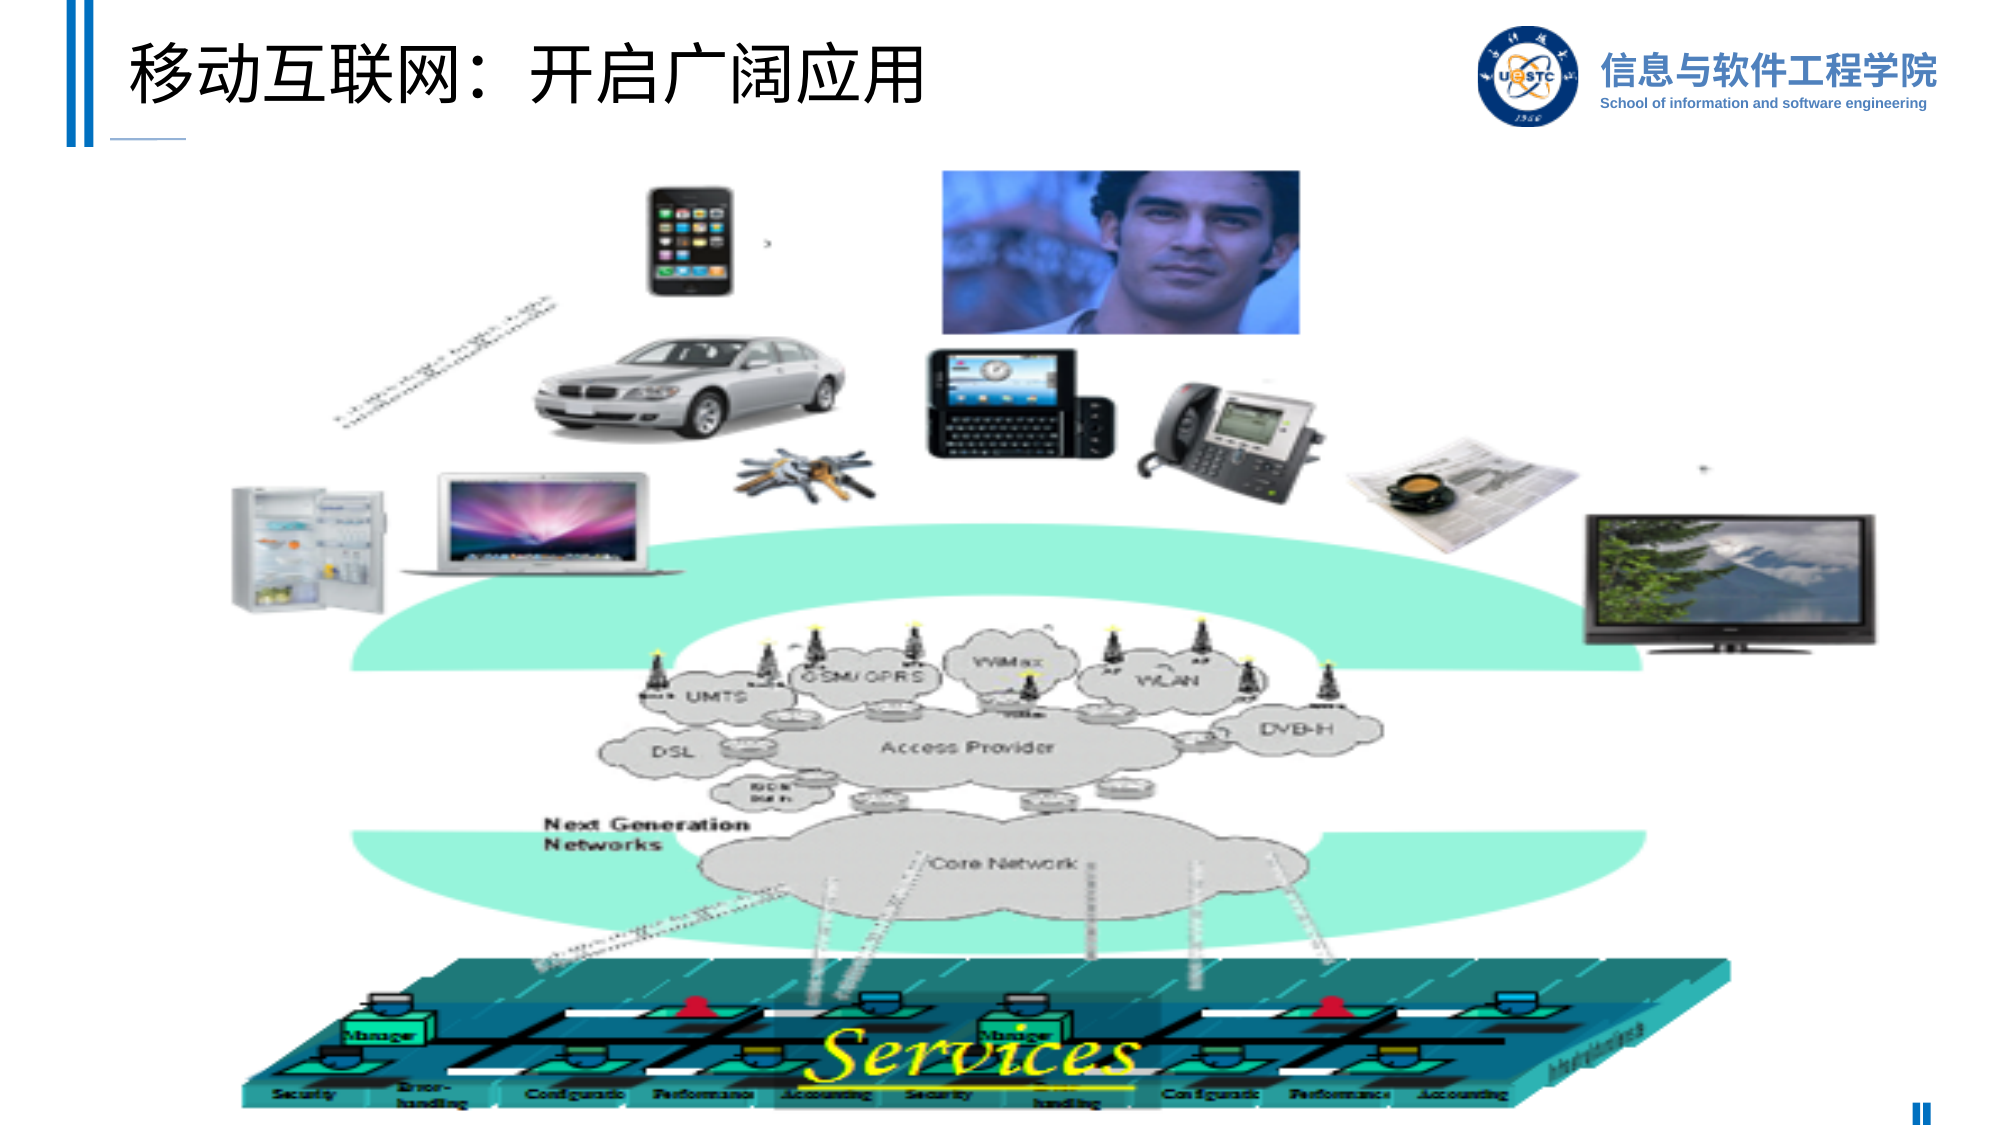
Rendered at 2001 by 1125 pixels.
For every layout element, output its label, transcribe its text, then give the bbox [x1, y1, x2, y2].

title 移动互联网：开启广阔应用 [113, 10, 1839, 143]
picture [186, 127, 1890, 1125]
